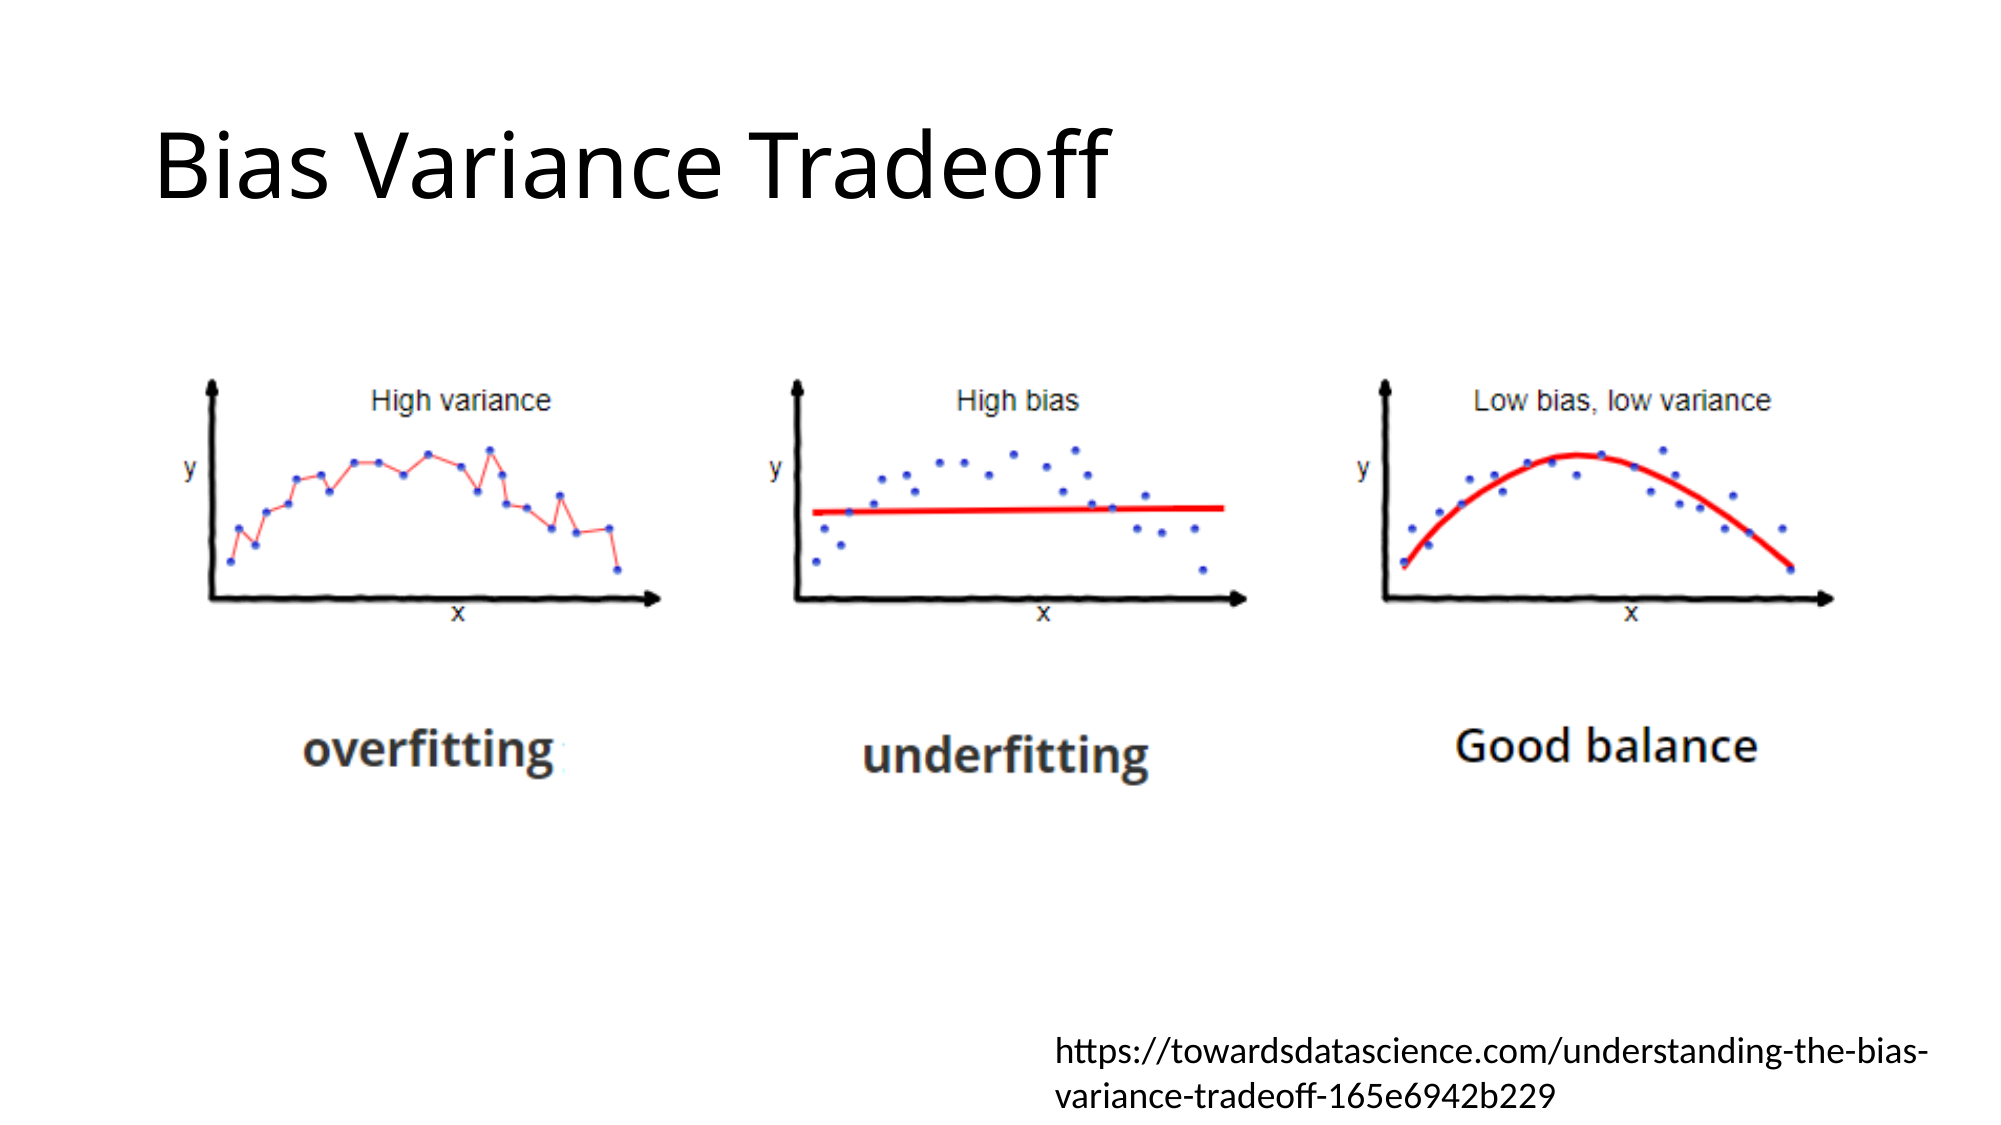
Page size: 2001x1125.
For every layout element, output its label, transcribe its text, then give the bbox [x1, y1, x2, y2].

picture [137, 308, 1879, 988]
title Bias Variance Tradeoff [137, 59, 1863, 278]
text_box https://towardsdatascience.com/understanding-the-bias-variance-tradeoff-165e6942b229 [1040, 1018, 2000, 1124]
